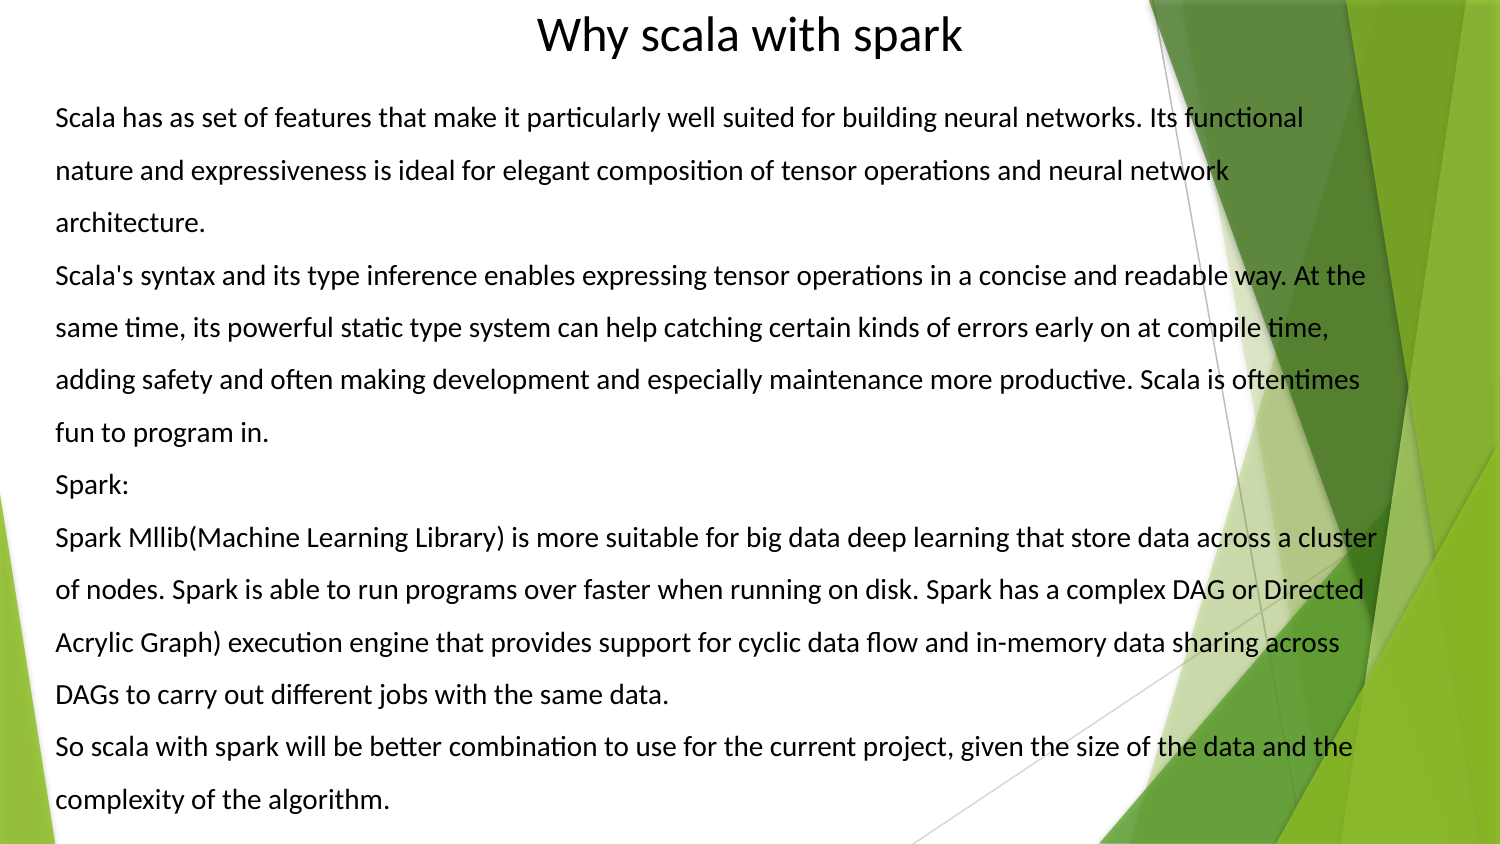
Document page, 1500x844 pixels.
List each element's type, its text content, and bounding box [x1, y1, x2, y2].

text_box Why scala with spark [228, 0, 1272, 67]
text_box Scala has as set of features that make it particularly well suited for building neural networks. Its functional nature and expressiveness is ideal for elegant composition of tensor operations and neural network architecture. Scala's syntax and its type inference enables expressing tensor operations in a concise and readable way. At the same time, its powerful static type system can help catching certain kinds of errors early on at compile time, adding safety and often making development and especially maintenance more productive. Scala is oftentimes fun to program in. Spark: Spark Mllib(Machine Learning Library) is more suitable for big data deep learning that store data across a cluster of nodes. Spark is able to run programs over faster when running on disk. Spark has a complex DAG or Directed Acrylic Graph) execution engine that provides support for cyclic data flow and in-memory data sharing across DAGs to carry out different jobs with the same data. So scala with spark will be better combination to use for the current project, given the size of the data and the complexity of the algorithm. [40, 73, 1396, 823]
